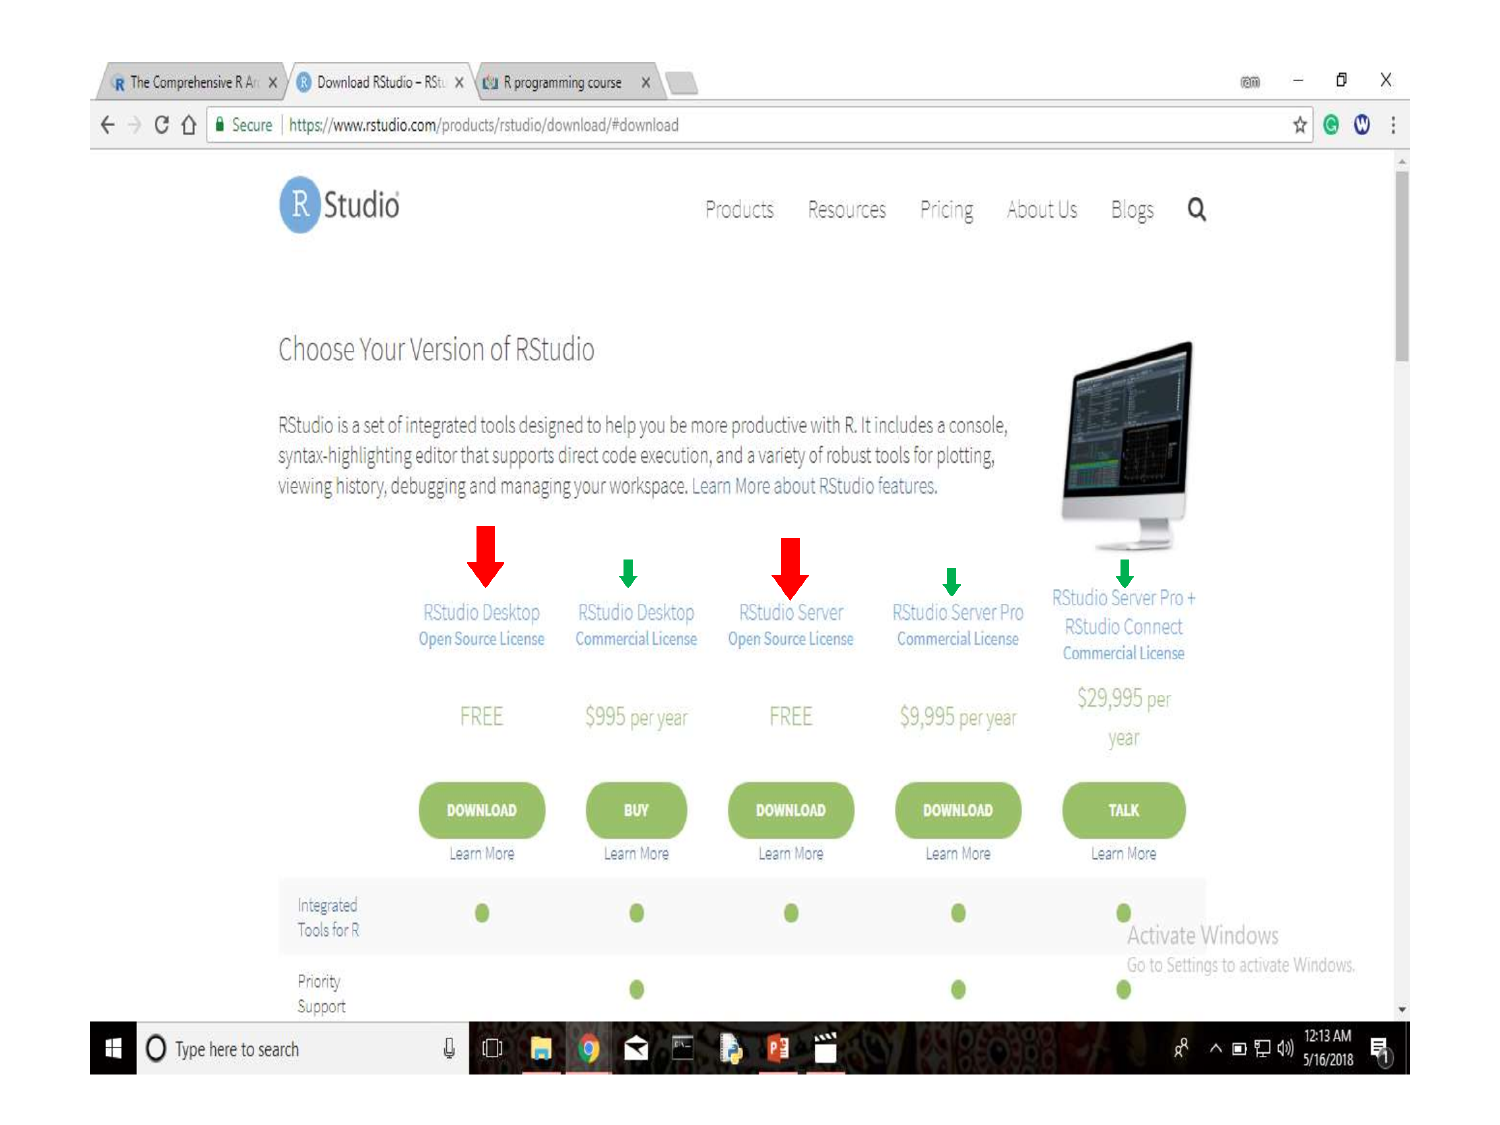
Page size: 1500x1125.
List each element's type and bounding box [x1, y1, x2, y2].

list [89, 62, 1411, 1076]
